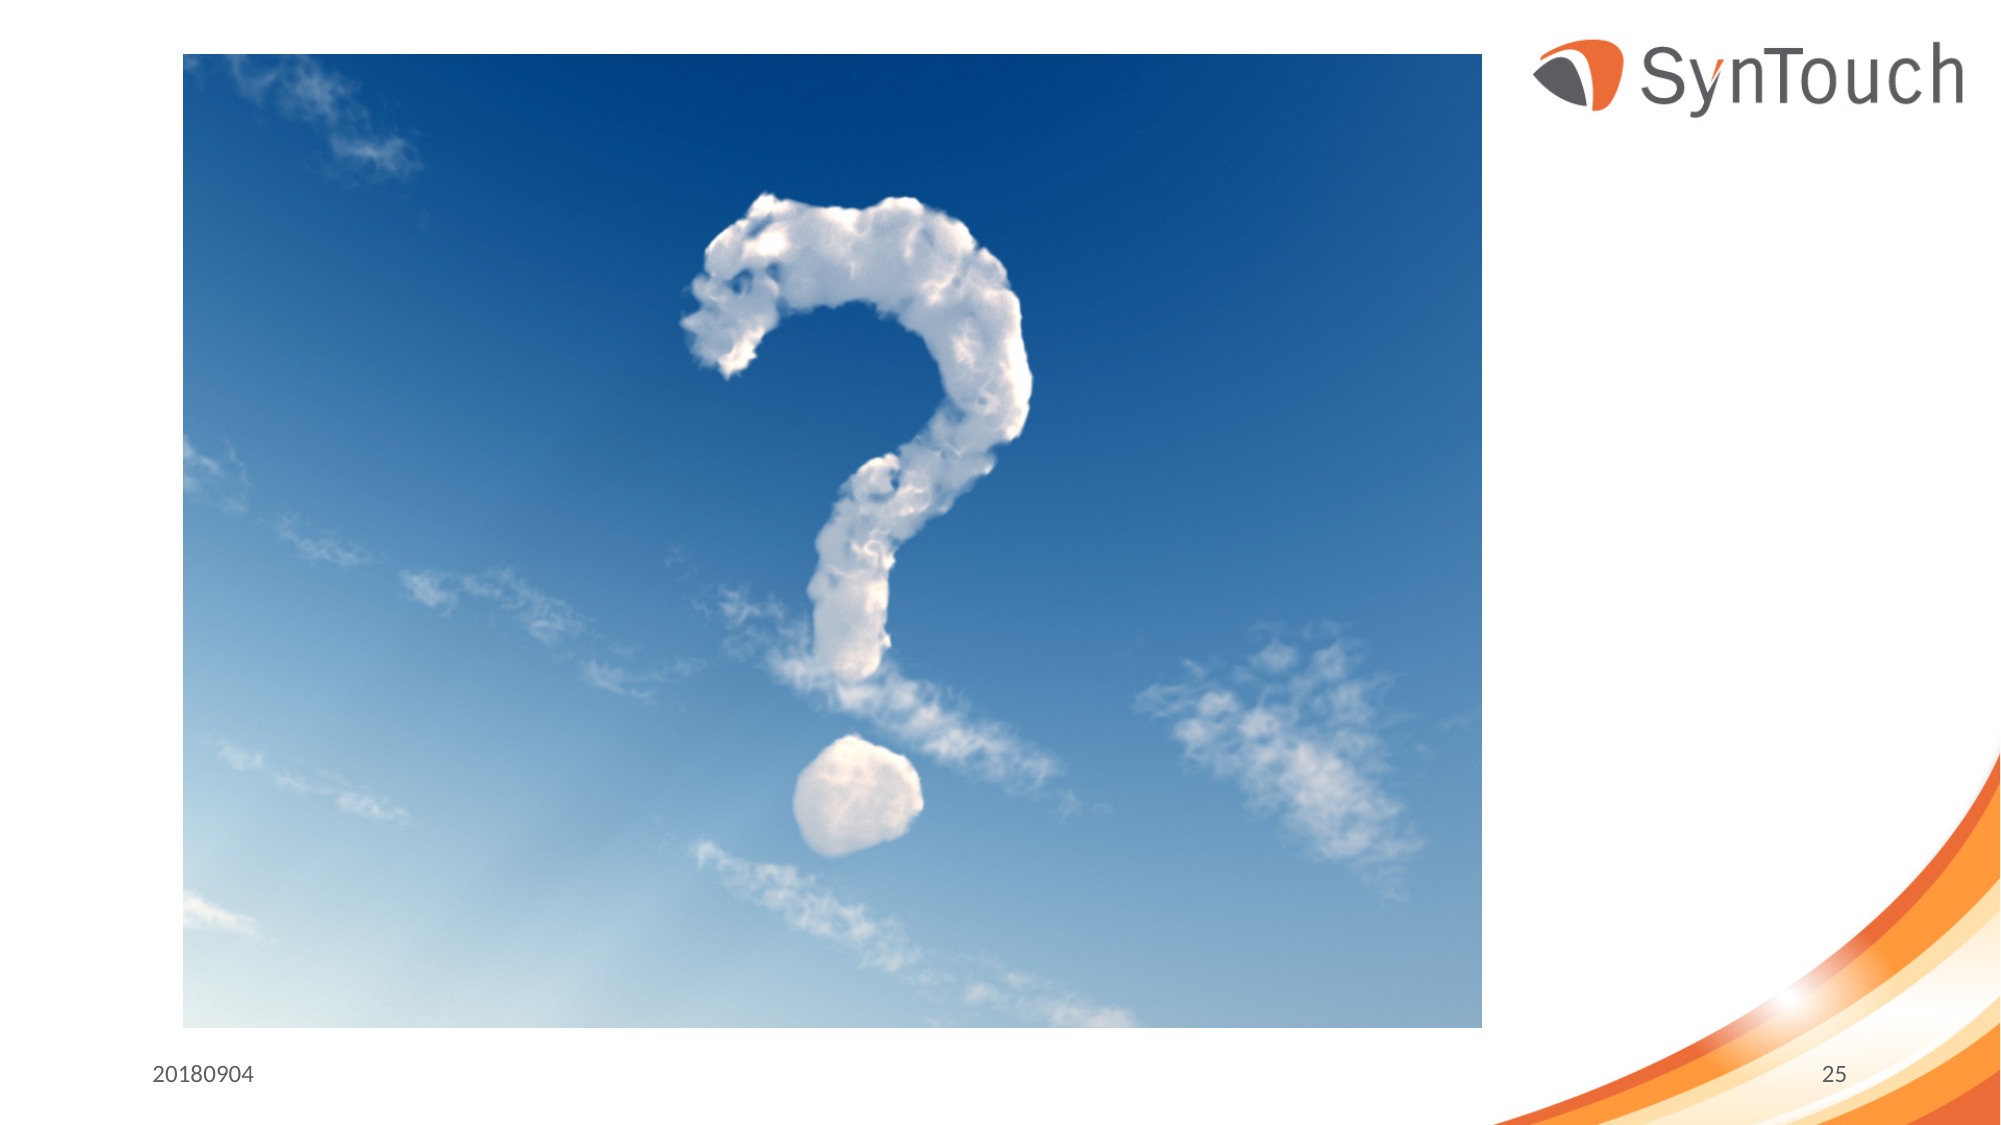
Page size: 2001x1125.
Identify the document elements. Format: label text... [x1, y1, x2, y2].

slide_number 20180904 [137, 1042, 588, 1103]
slide_number 25 [1412, 1042, 1863, 1103]
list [182, 54, 1482, 1028]
picture [0, 0, 2001, 1125]
